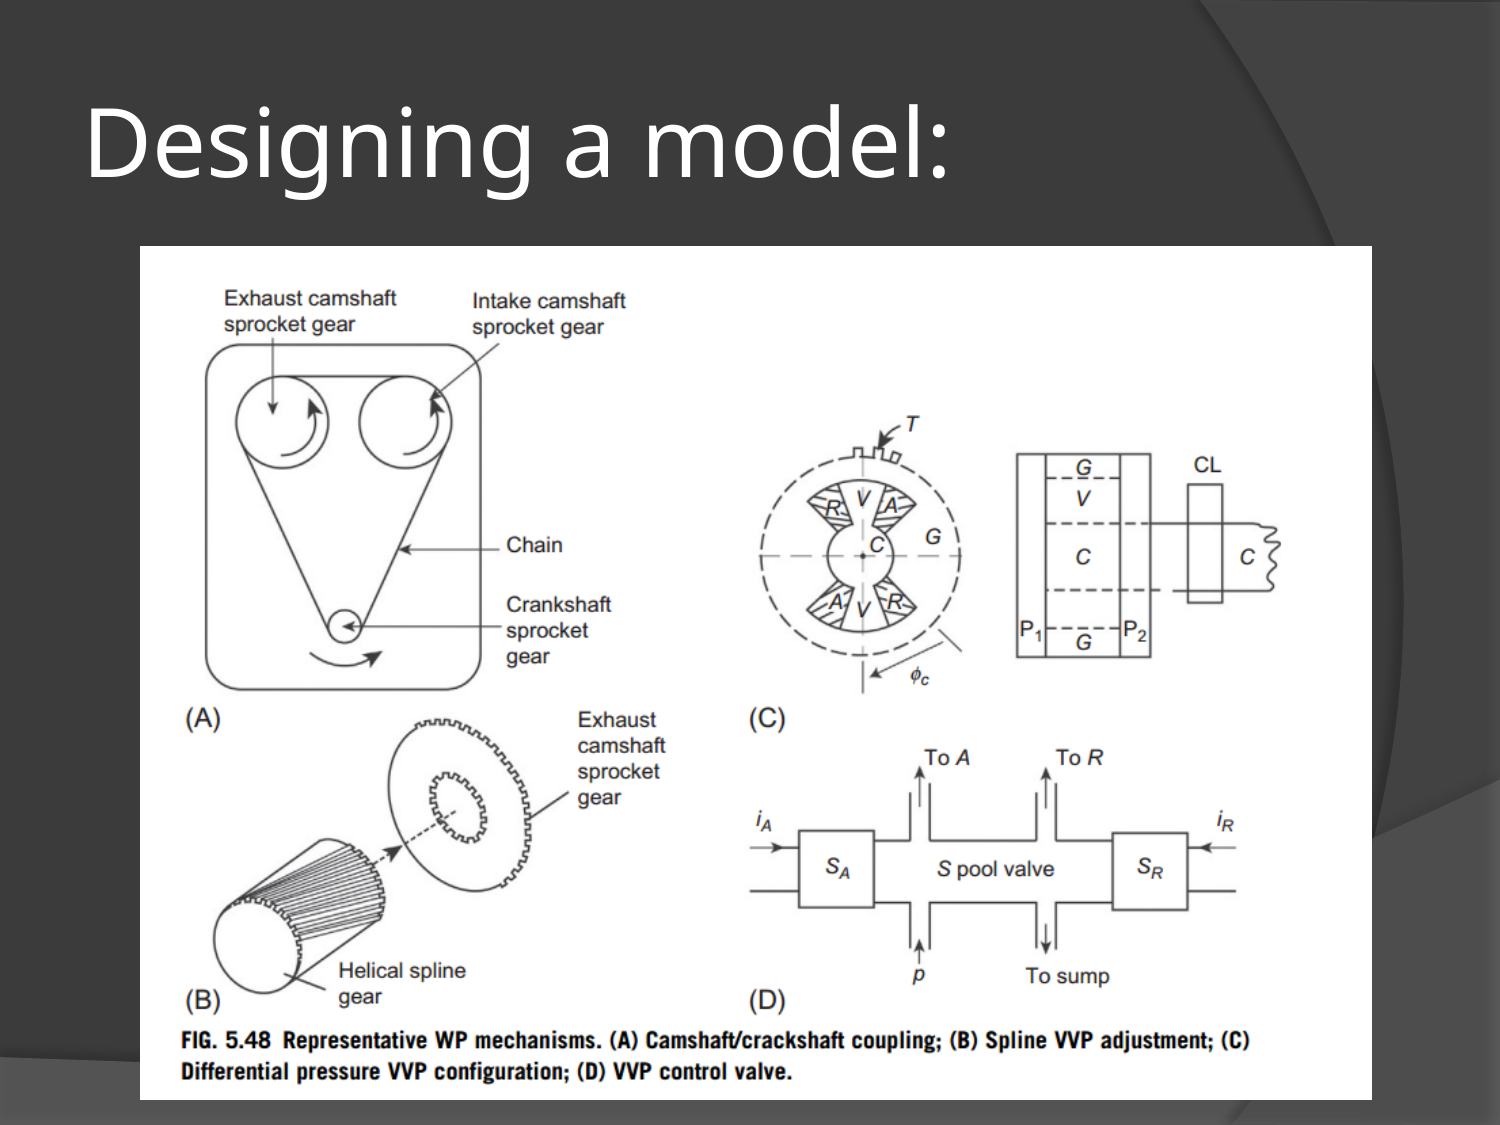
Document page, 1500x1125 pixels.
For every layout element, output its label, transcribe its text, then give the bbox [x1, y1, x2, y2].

title Designing a model: [75, 45, 1300, 233]
picture [140, 245, 1372, 1101]
